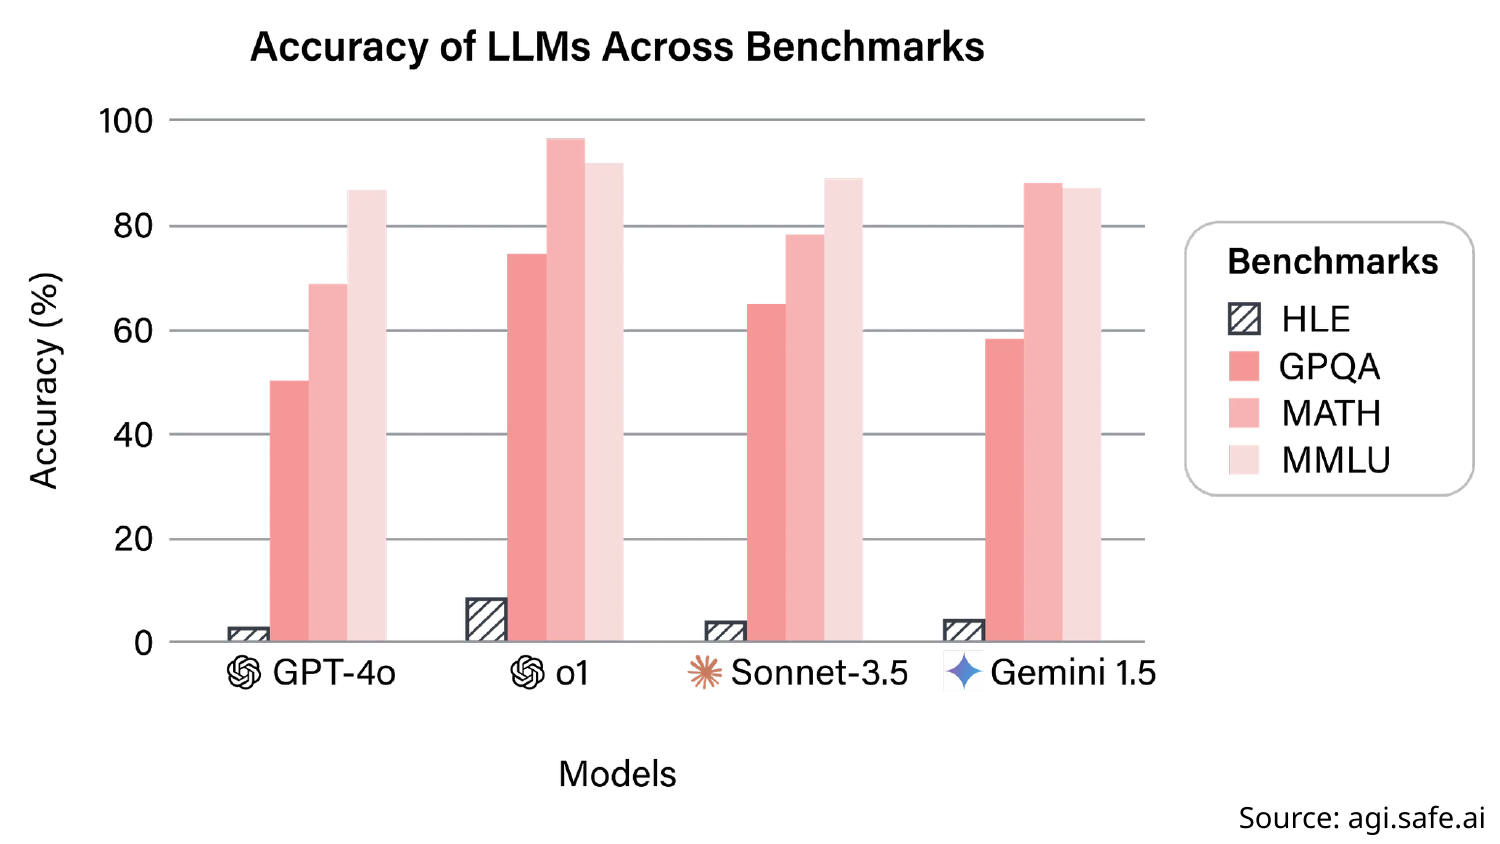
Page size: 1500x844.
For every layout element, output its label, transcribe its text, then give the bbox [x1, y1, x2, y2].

text_box Source: agi.safe.ai [1223, 784, 1500, 816]
picture [24, 24, 1476, 796]
